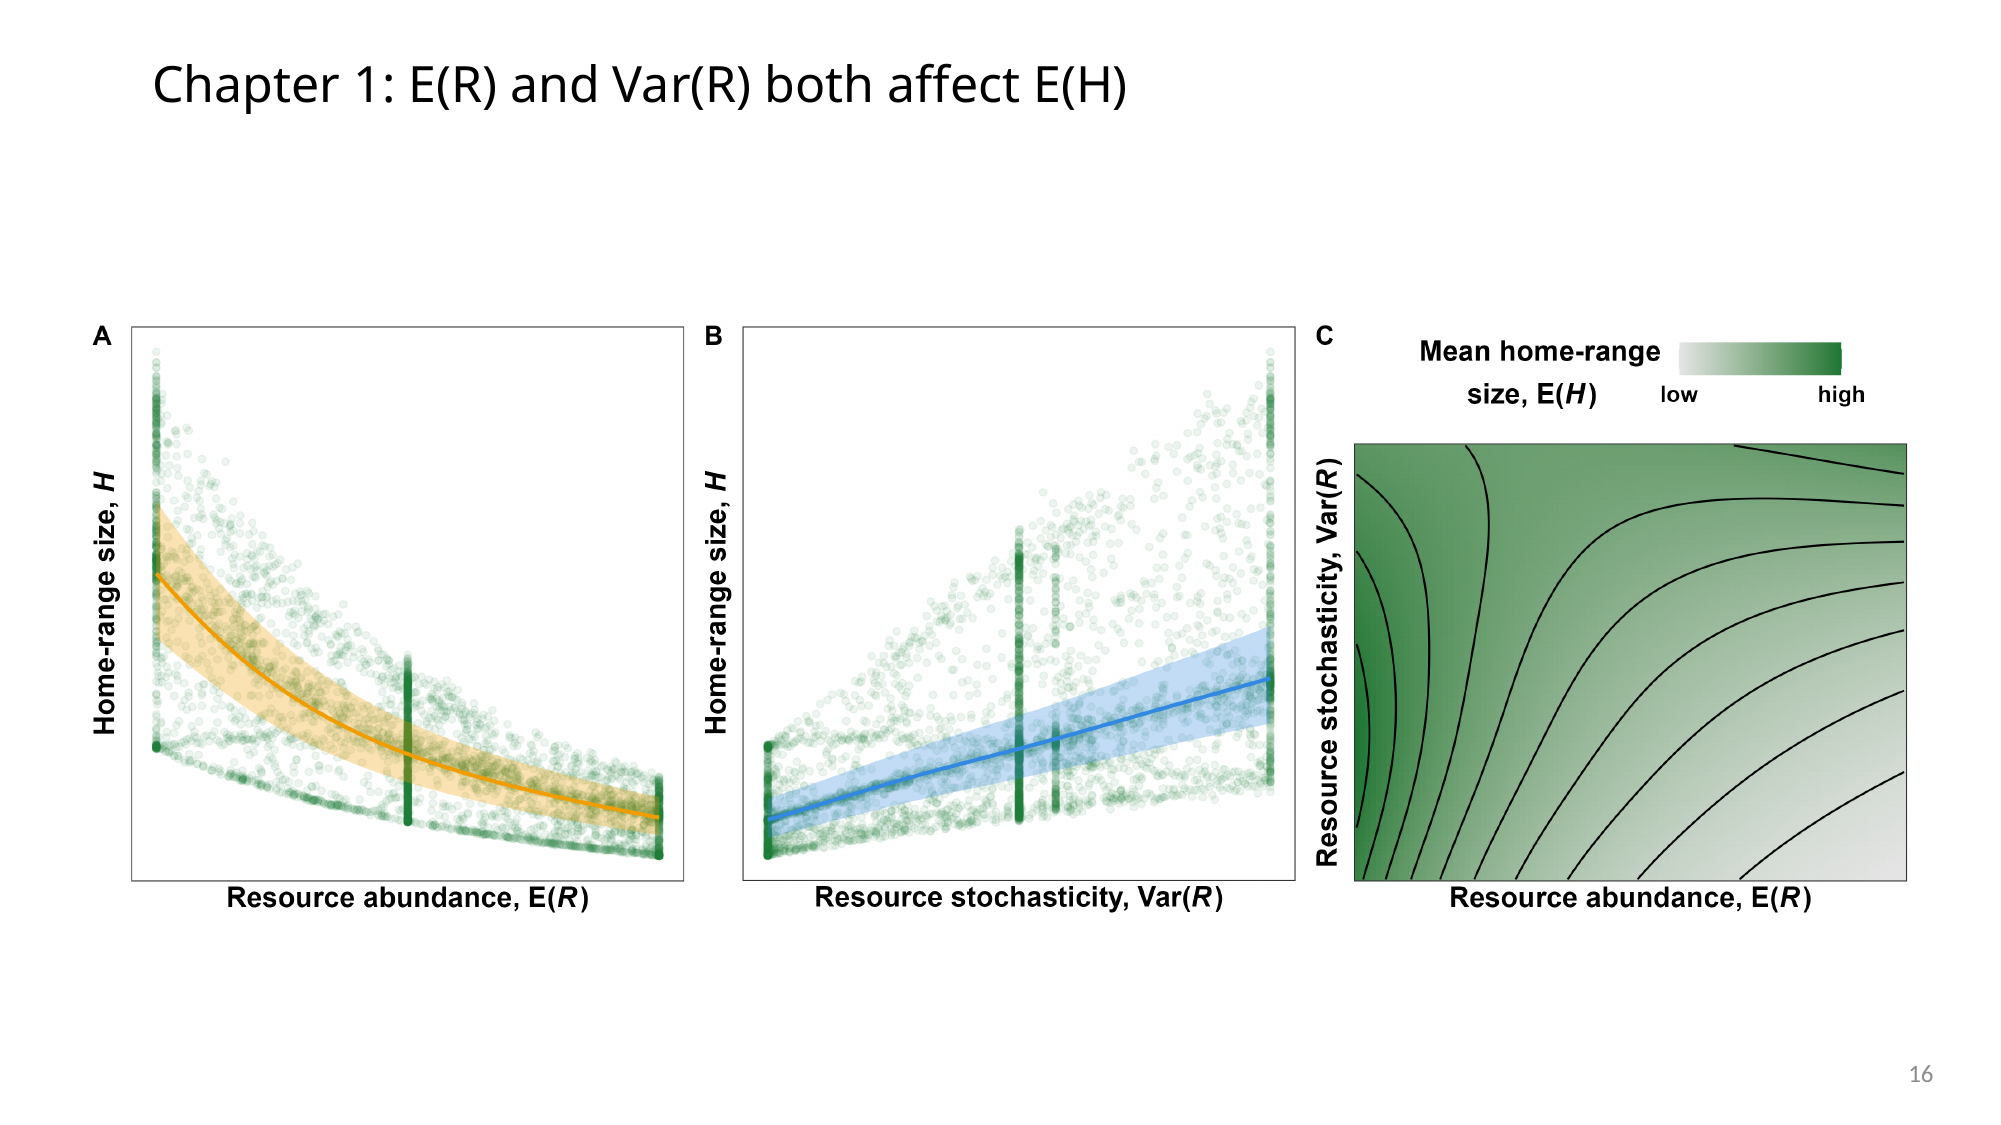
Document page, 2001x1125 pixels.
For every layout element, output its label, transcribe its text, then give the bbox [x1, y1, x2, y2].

title Chapter 1: E(R) and Var(R) both affect E(H) [137, 59, 1863, 112]
slide_number 16 [1830, 1042, 1949, 1103]
picture [83, 316, 1917, 929]
